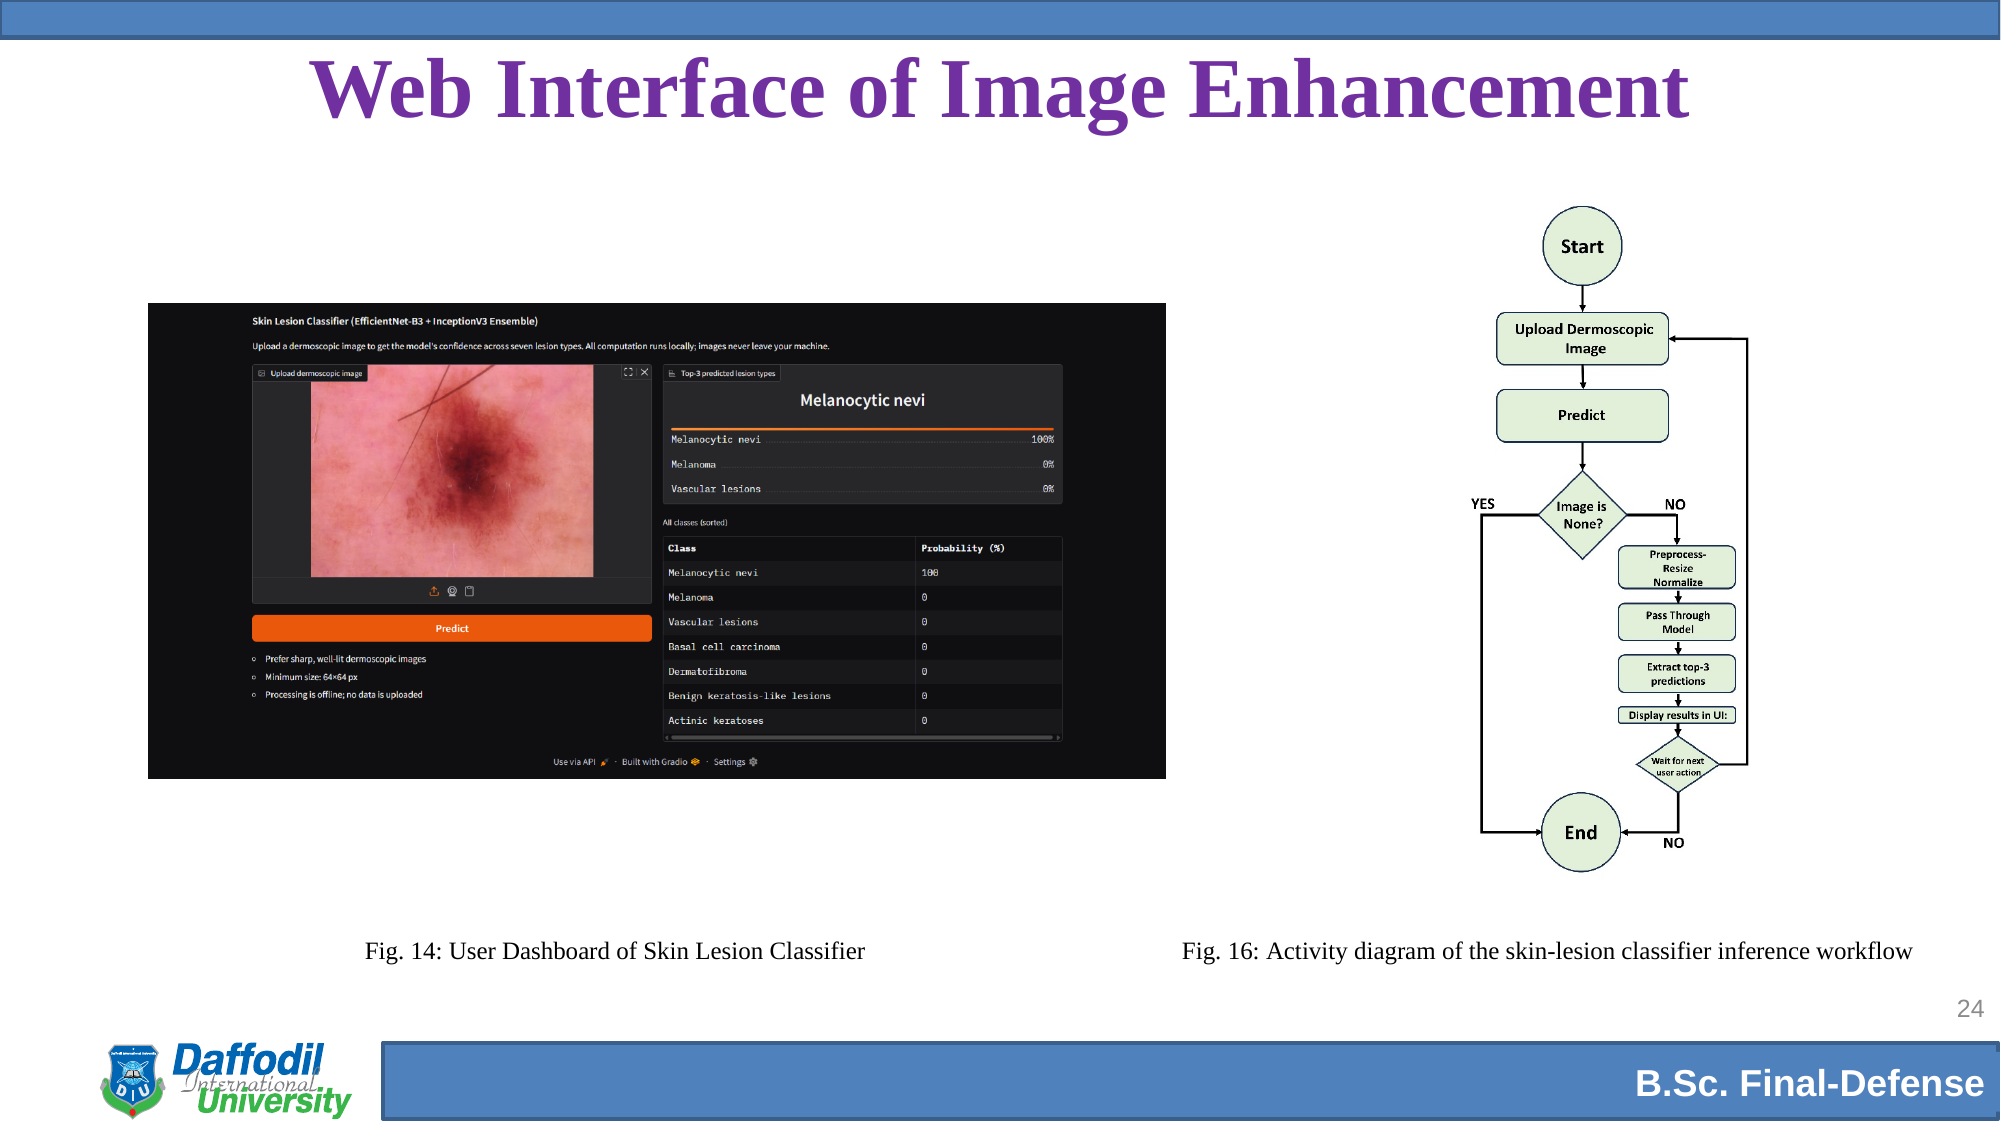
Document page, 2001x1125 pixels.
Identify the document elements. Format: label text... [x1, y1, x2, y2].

picture [1417, 178, 1768, 880]
picture [125, 1078, 132, 1084]
text_box Fig. 16: Activity diagram of the skin‑lesion classifier inference workflow [1167, 926, 1968, 972]
text_box Fig. 14: User Dashboard of Skin Lesion Classifier [349, 926, 1089, 972]
text_box B.Sc. Final-Defense [1462, 1051, 2000, 1112]
picture [148, 303, 1167, 779]
slide_number 24 [1533, 977, 2000, 1038]
title Web Interface of Image Enhancement [268, 12, 1732, 155]
